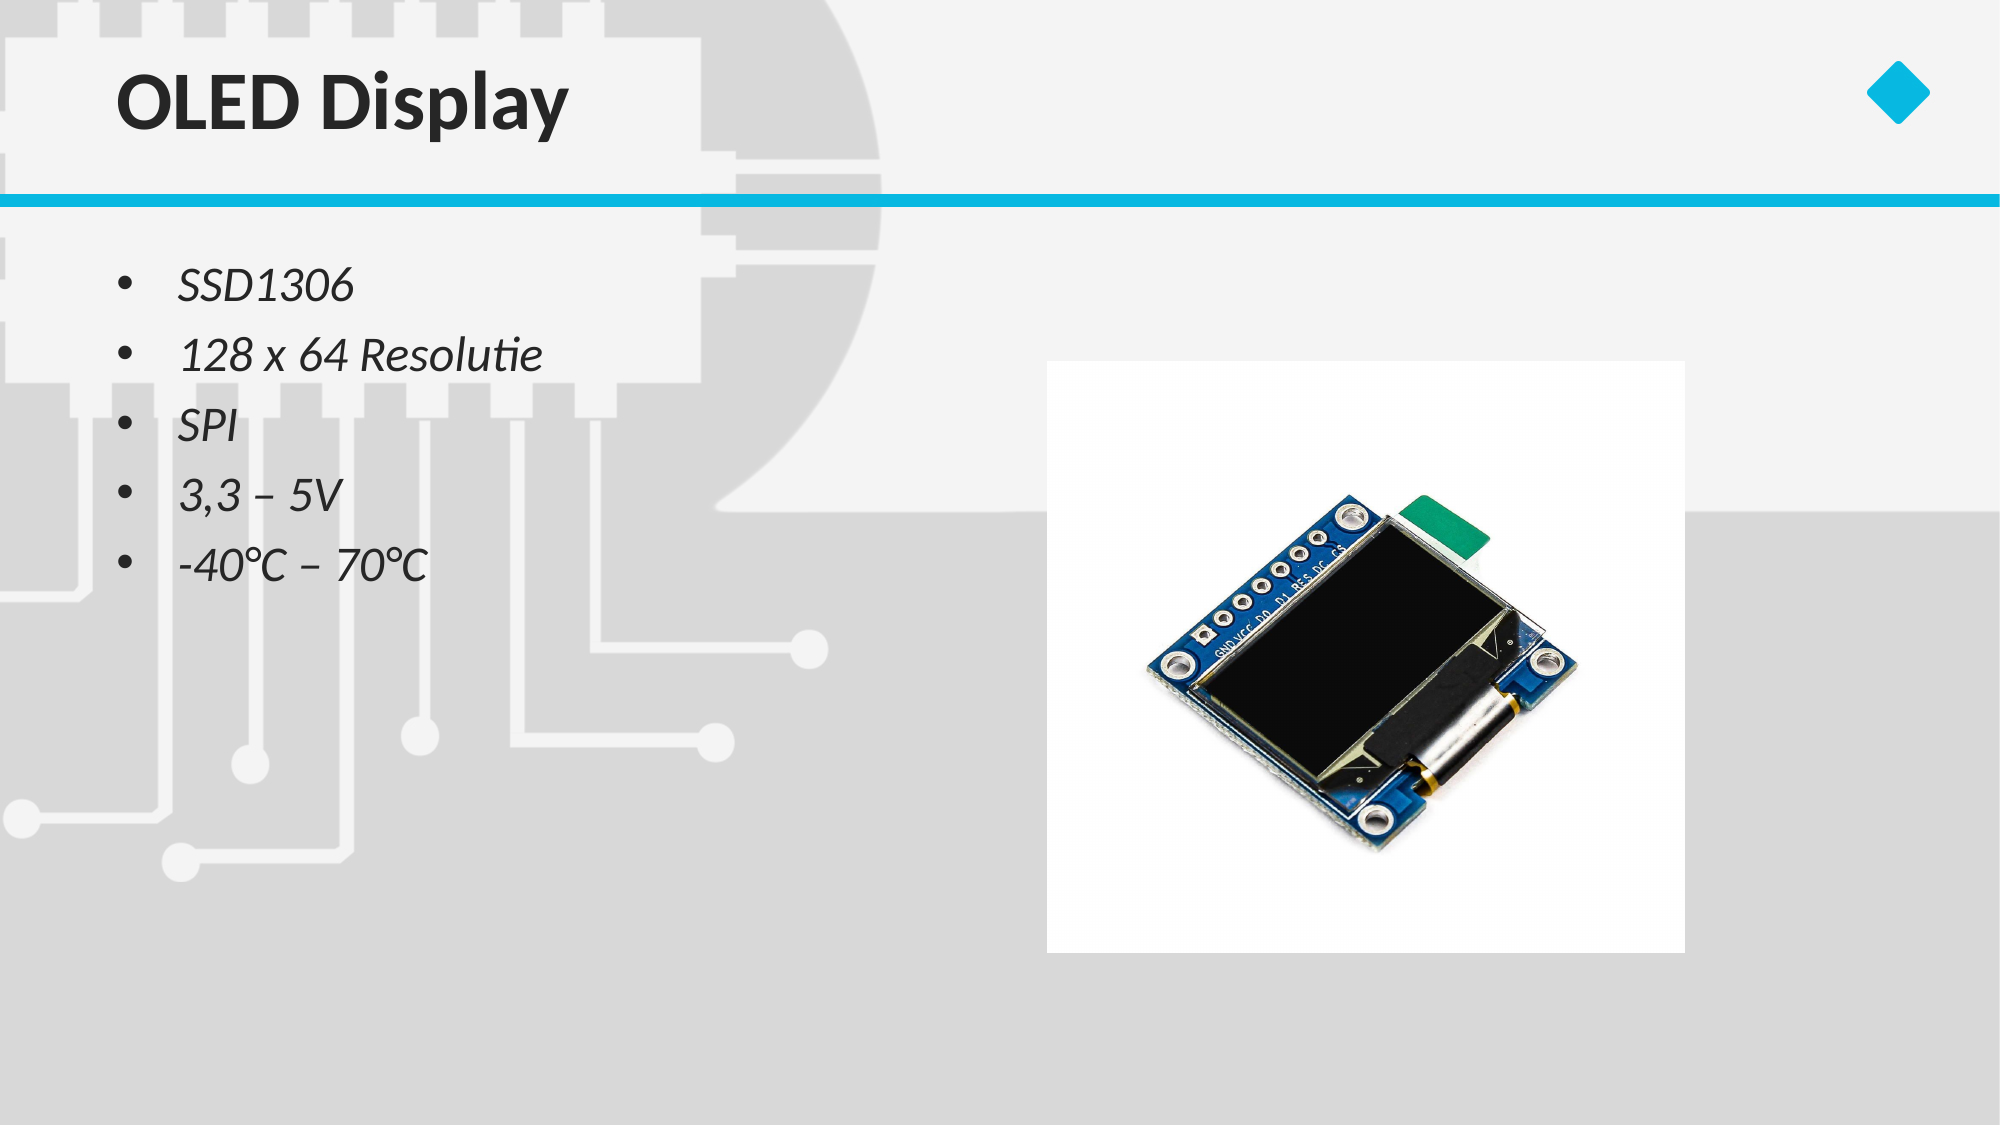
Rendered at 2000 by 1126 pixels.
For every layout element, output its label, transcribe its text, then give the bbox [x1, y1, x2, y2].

title OLED Display [99, 31, 1900, 163]
picture [0, 0, 2000, 193]
picture [0, 208, 2000, 1125]
list SSD1306 128 x 64 Resolutie SPI 3,3 – 5V -40°C – 70°C [99, 243, 1900, 1036]
